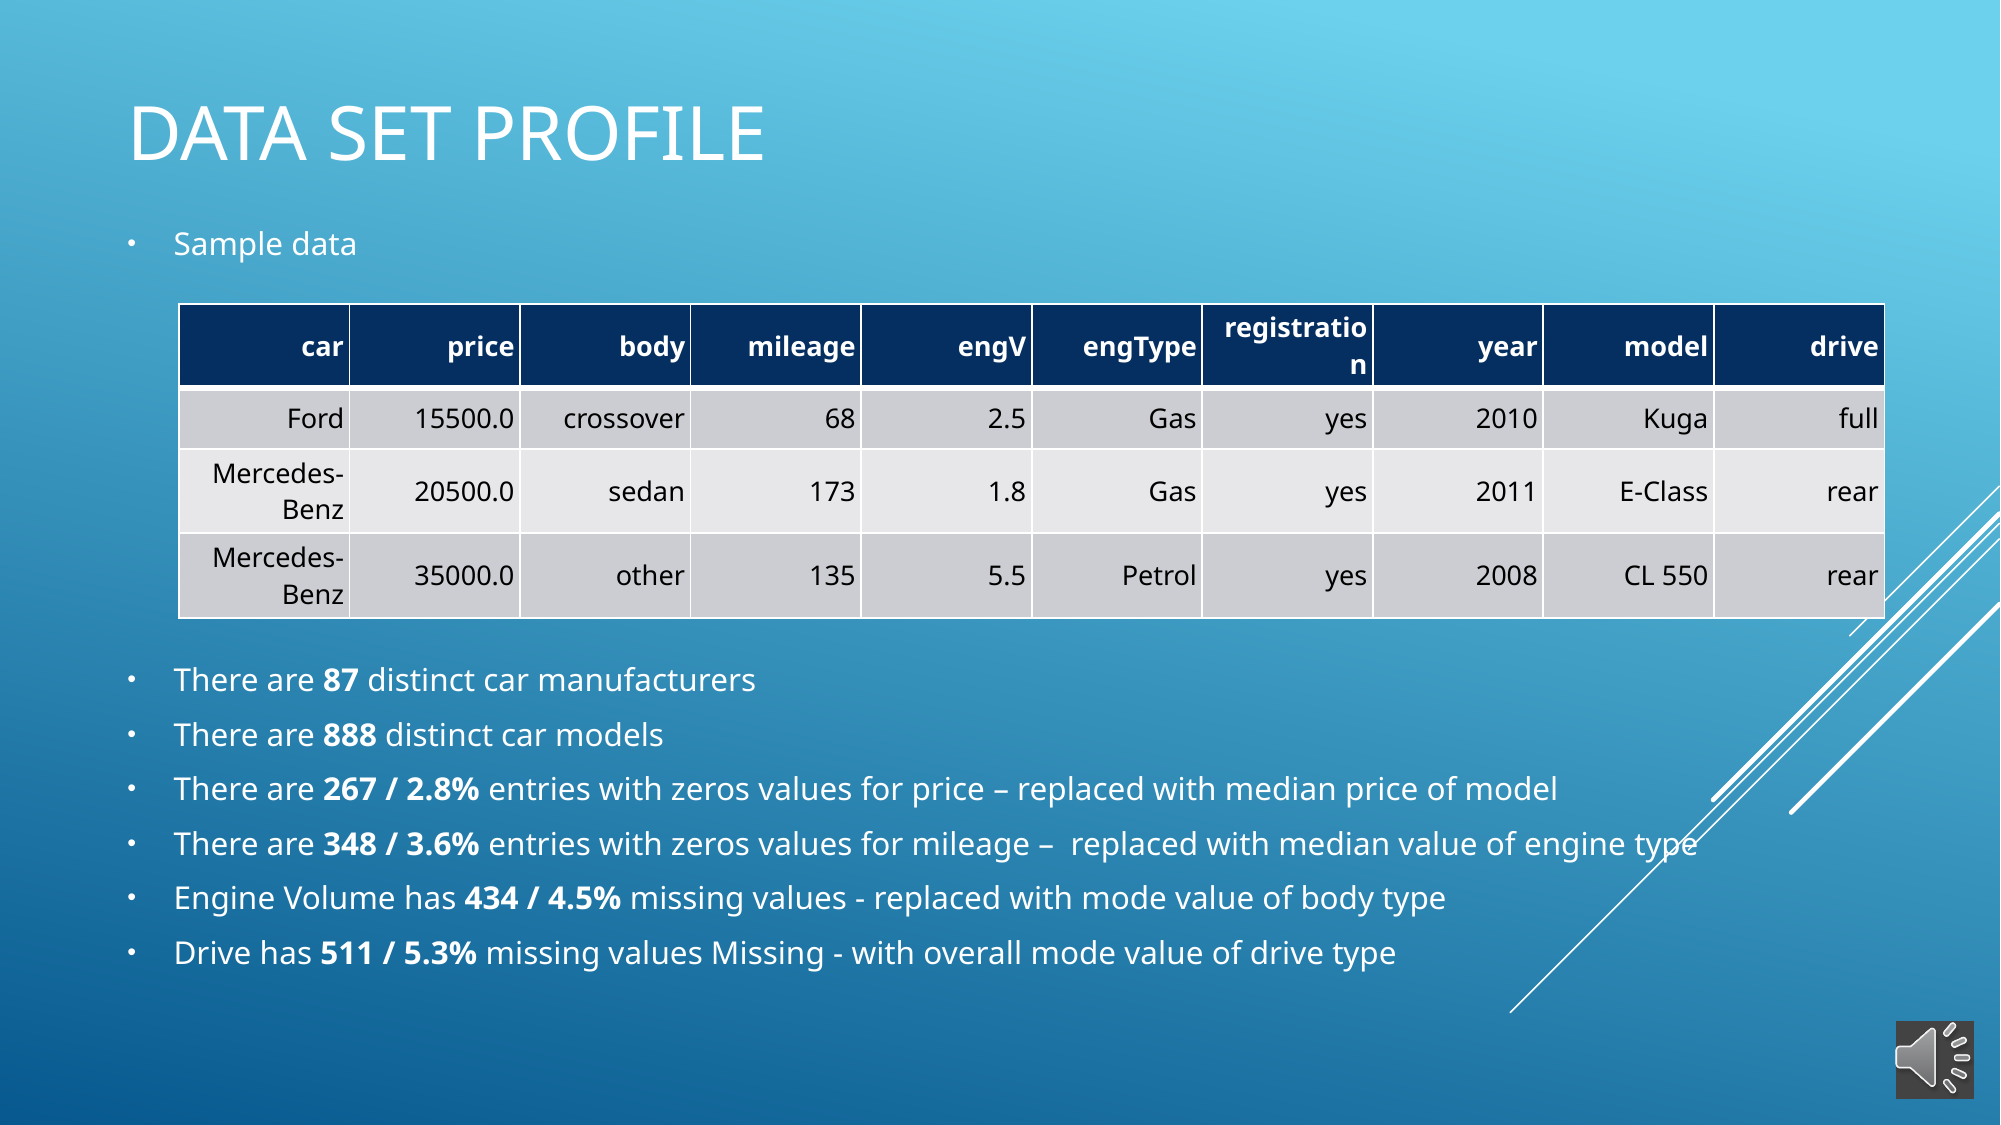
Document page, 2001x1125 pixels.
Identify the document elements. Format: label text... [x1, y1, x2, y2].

table_cell 2.5 [862, 391, 1031, 448]
table_cell crossover [521, 391, 690, 448]
table_cell 173 [691, 450, 860, 532]
table_cell Kuga [1544, 391, 1713, 448]
text_box data set profile [112, 60, 1513, 184]
table_cell 2008 [1374, 534, 1542, 617]
table_cell 135 [691, 534, 860, 617]
table_header price [350, 305, 519, 385]
table_cell Mercedes-Benz [180, 450, 349, 532]
picture [1894, 1019, 1976, 1101]
table_cell Gas [1033, 391, 1201, 448]
table_cell sedan [521, 450, 690, 532]
table_cell rear [1715, 450, 1884, 532]
table_cell 68 [691, 391, 860, 448]
table_cell 35000.0 [350, 534, 519, 617]
table_header engType [1033, 305, 1201, 385]
table_cell 5.5 [862, 534, 1031, 617]
table_cell Petrol [1033, 534, 1201, 617]
table_header model [1544, 305, 1713, 385]
table_header drive [1715, 305, 1884, 385]
table_header body [521, 305, 690, 385]
table_header mileage [691, 305, 860, 385]
table_cell other [521, 534, 690, 617]
table_cell yes [1203, 391, 1372, 448]
table_cell Ford [180, 391, 349, 448]
table_cell 2011 [1374, 450, 1542, 532]
list Sample data There are 87 distinct car manufacturers There are 888 distinct car models There are 267 / 2.8% entries with zeros values for price – replaced with median price of model There are 348 / 3.6% entries with zeros values for mileage – replaced with median value of engine type Engine Volume has 434 / 4.5% missing values - replaced with mode value of body type Drive has 511 / 5.3% missing values Missing - with overall mode value of drive type [112, 216, 1967, 984]
table_cell 1.8 [862, 450, 1031, 532]
table_header car [180, 305, 349, 385]
table_cell full [1715, 391, 1884, 448]
table_header registration [1203, 305, 1372, 385]
table_header engV [862, 305, 1031, 385]
table_cell yes [1203, 534, 1372, 617]
table_cell Mercedes-Benz [180, 534, 349, 617]
table_cell yes [1203, 450, 1372, 532]
table_cell CL 550 [1544, 534, 1713, 617]
table_cell 2010 [1374, 391, 1542, 448]
table_header year [1374, 305, 1542, 385]
table_cell 20500.0 [350, 450, 519, 532]
table_cell 15500.0 [350, 391, 519, 448]
table_cell E-Class [1544, 450, 1713, 532]
table_cell rear [1715, 534, 1884, 617]
table_cell Gas [1033, 450, 1201, 532]
